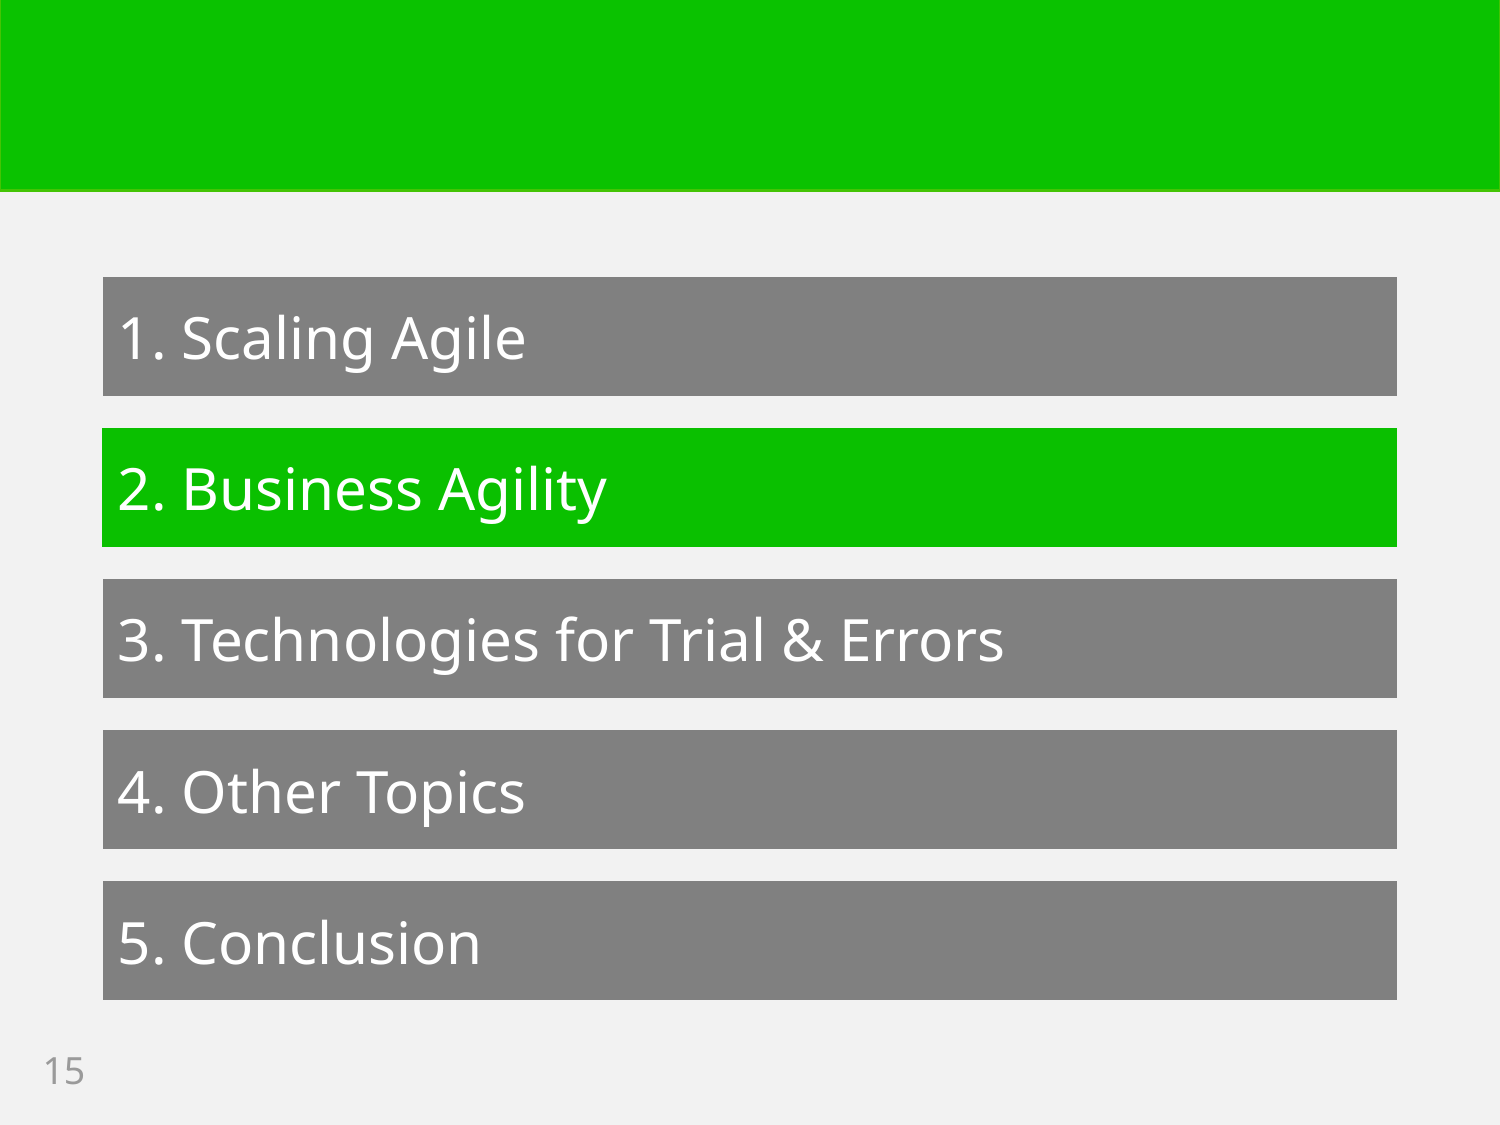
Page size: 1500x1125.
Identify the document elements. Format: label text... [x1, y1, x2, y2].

text_box 2. Business Agility [102, 428, 1397, 547]
slide_number 15 [27, 1042, 146, 1102]
text_box 5. Conclusion [103, 881, 1397, 1000]
text_box 4. Other Topics [103, 730, 1397, 849]
text_box 1. Scaling Agile [103, 277, 1397, 396]
text_box 3. Technologies for Trial & Errors [103, 579, 1397, 698]
